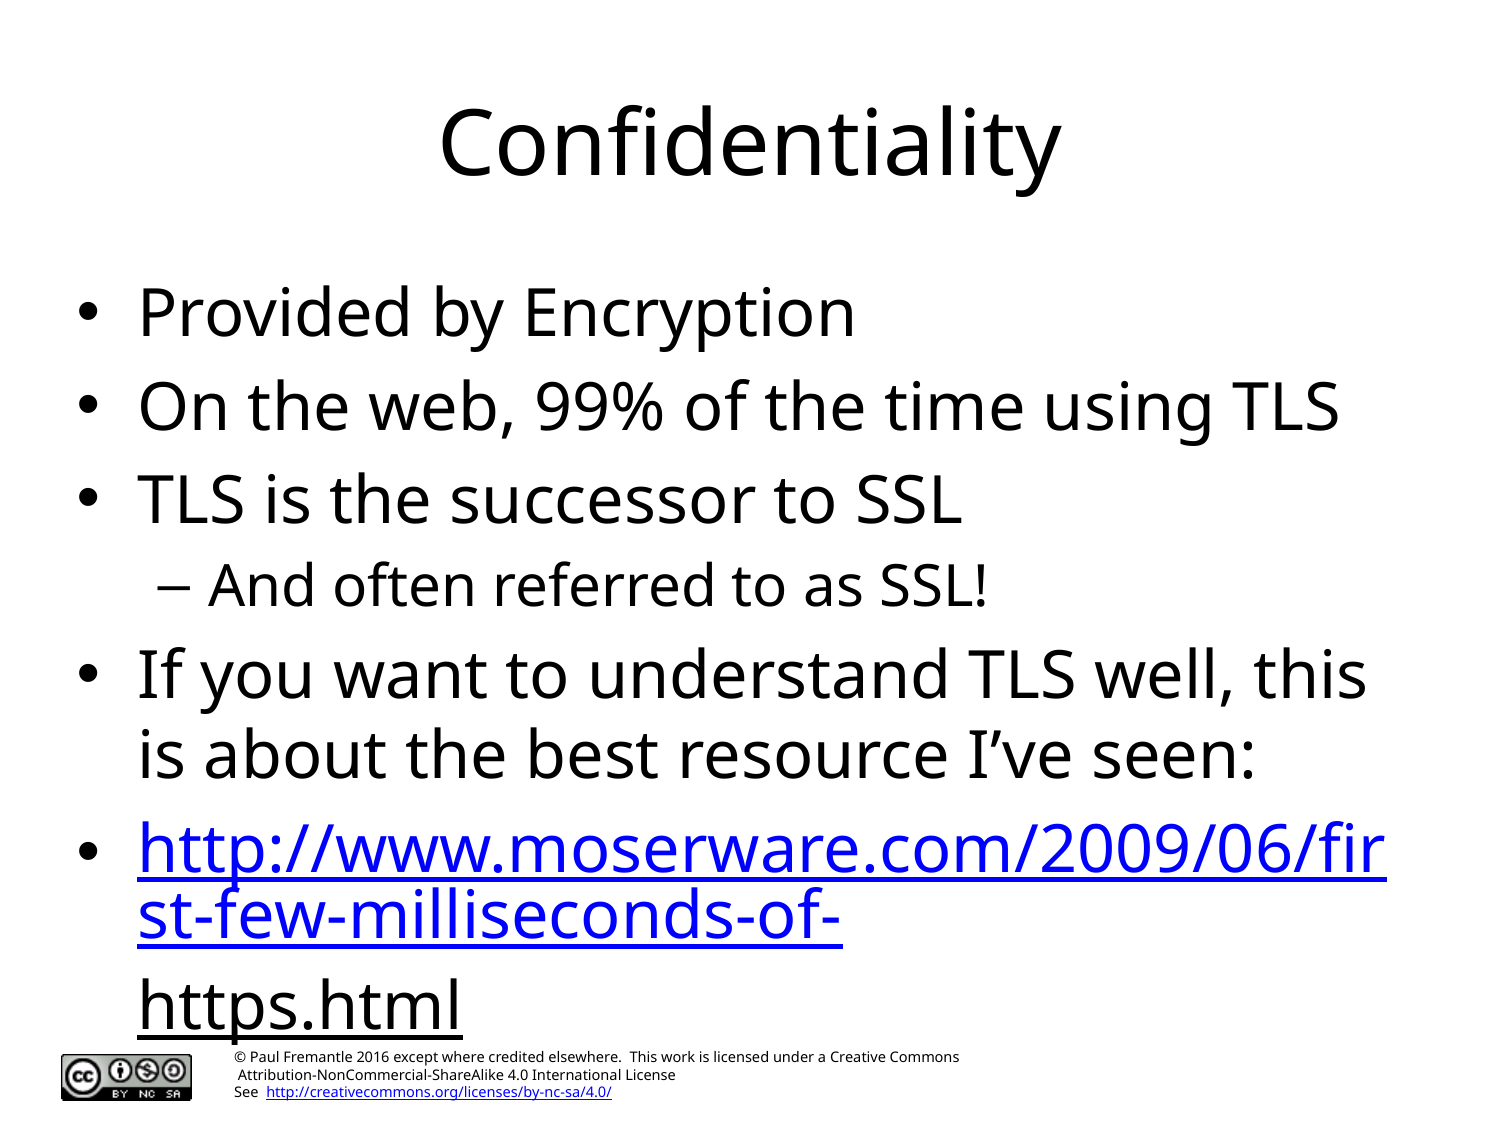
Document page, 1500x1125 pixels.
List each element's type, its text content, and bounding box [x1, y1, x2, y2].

title Confidentiality [75, 45, 1425, 233]
list Provided by Encryption On the web, 99% of the time using TLS TLS is the successor to SSL And often referred to as SSL! If you want to understand TLS well, this is about the best resource I’ve seen: http://www.moserware.com/2009/06/first-few-milliseconds-of-https.html [61, 262, 1412, 1005]
picture [61, 1054, 192, 1101]
